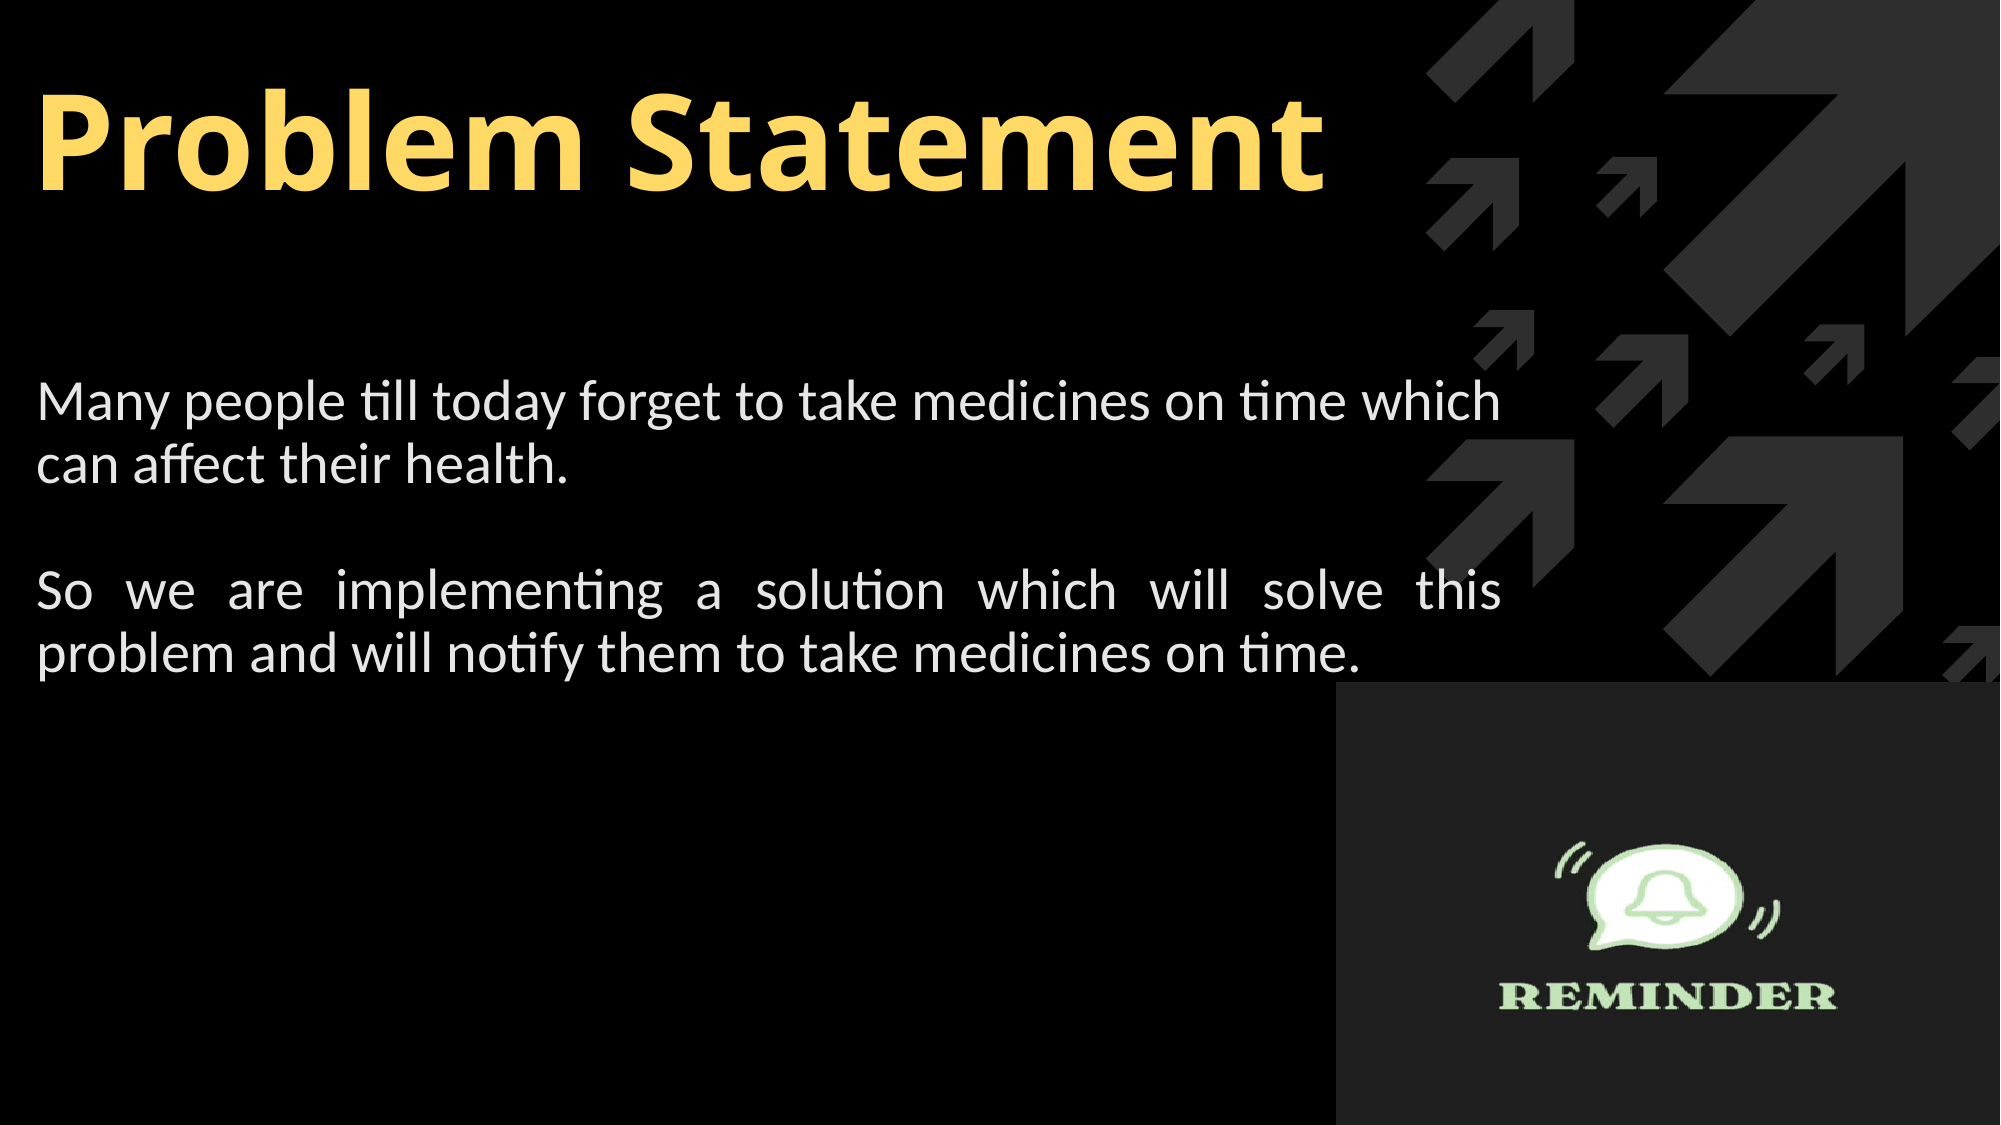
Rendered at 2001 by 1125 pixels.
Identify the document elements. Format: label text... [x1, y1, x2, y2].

picture [1336, 682, 2000, 1125]
subtitle Many people till today forget to take medicines on time which can affect their health. So we are implementing a solution which will solve this problem and will notify them to take medicines on time. [36, 370, 1503, 771]
title Problem Statement [31, 69, 1657, 220]
